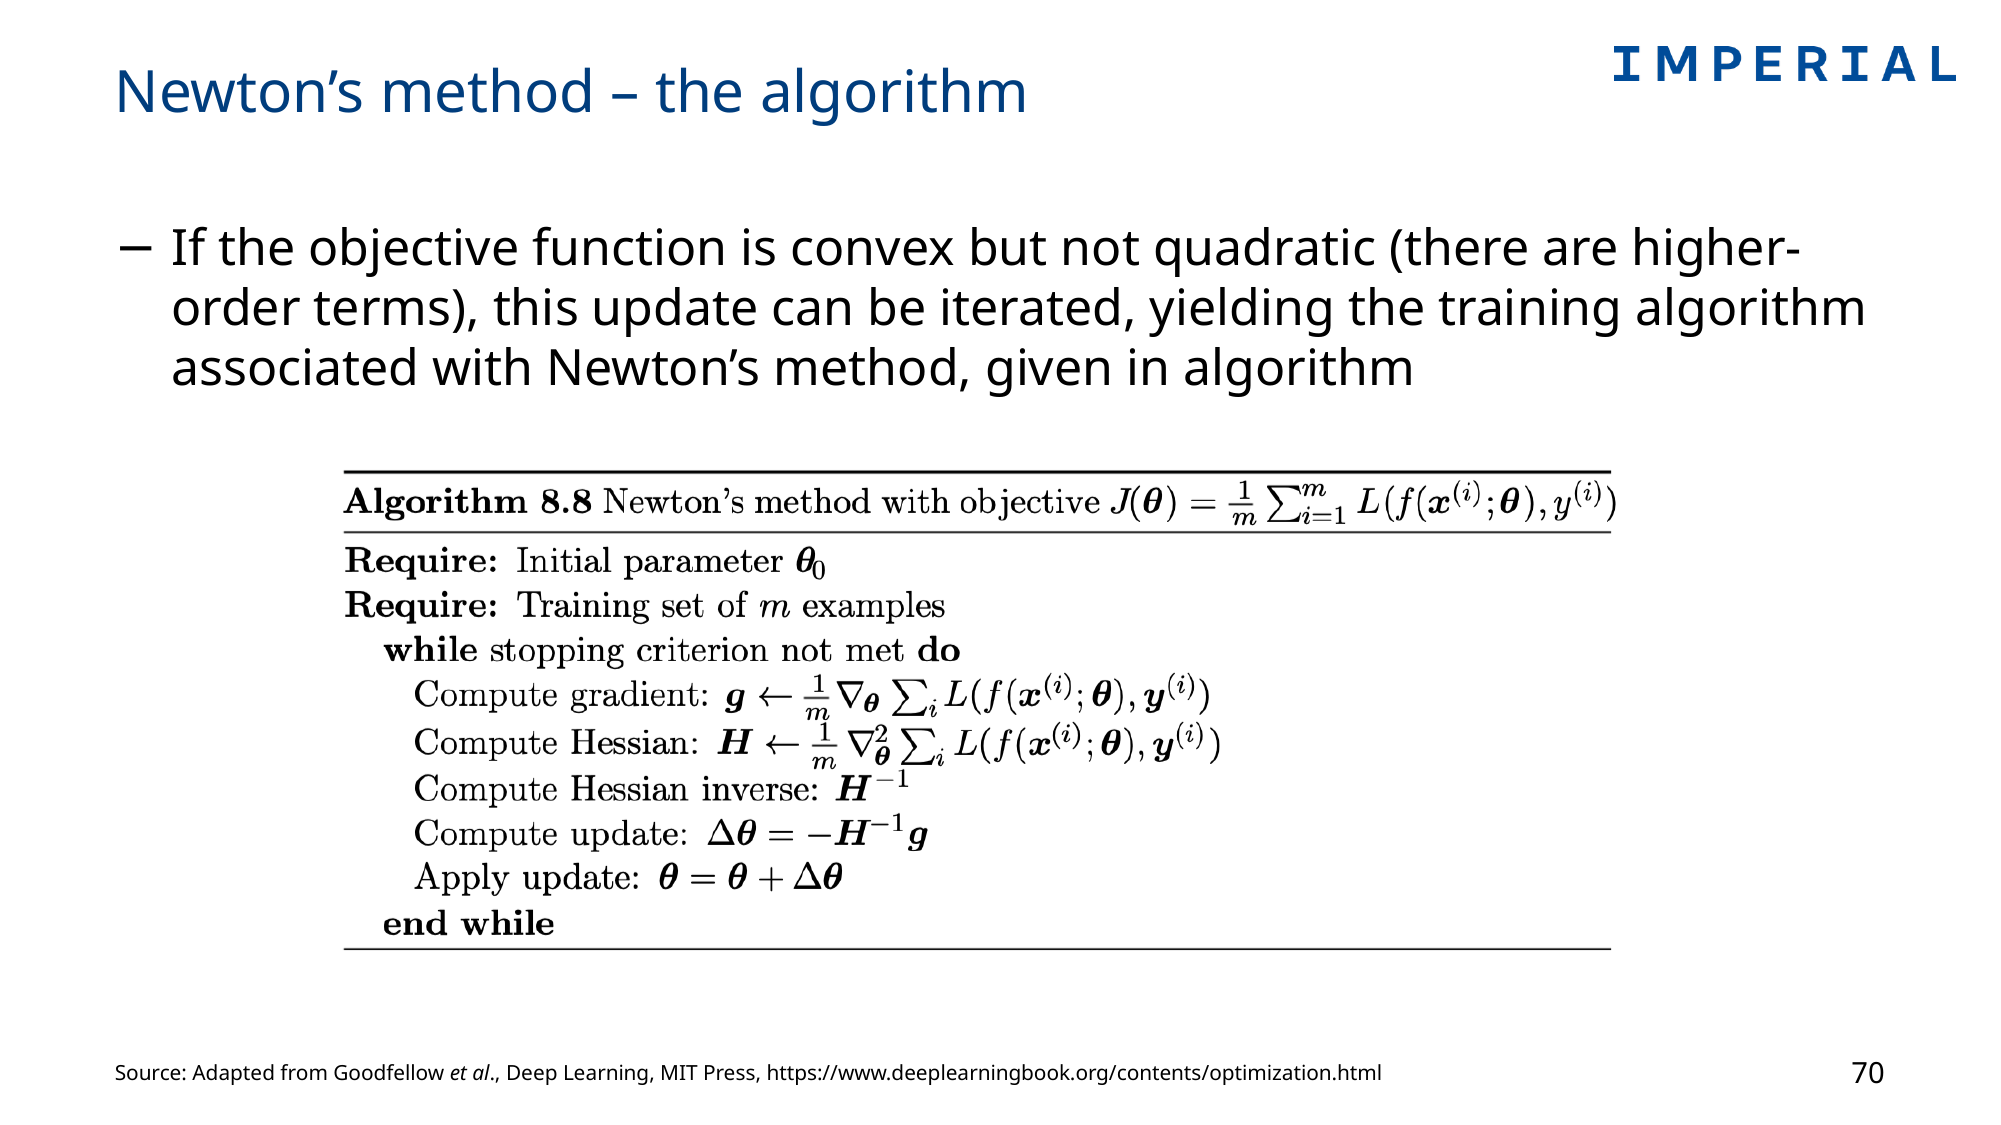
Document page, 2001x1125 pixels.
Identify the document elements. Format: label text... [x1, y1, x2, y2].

list If the objective function is convex but not quadratic (there are higher-order terms), this update can be iterated, yielding the training algorithm associated with Newton’s method, given in algorithm [99, 208, 1900, 1024]
picture [1900, 46, 1956, 81]
text_box Source: Adapted from Goodfellow et al., Deep Learning, MIT Press, https://www.deeplearningbook.org/contents/optimization.html [99, 1052, 1560, 1093]
title Newton’s method – the algorithm [99, 0, 1900, 184]
picture [305, 463, 1657, 971]
slide_number 70 [1433, 1046, 1901, 1103]
